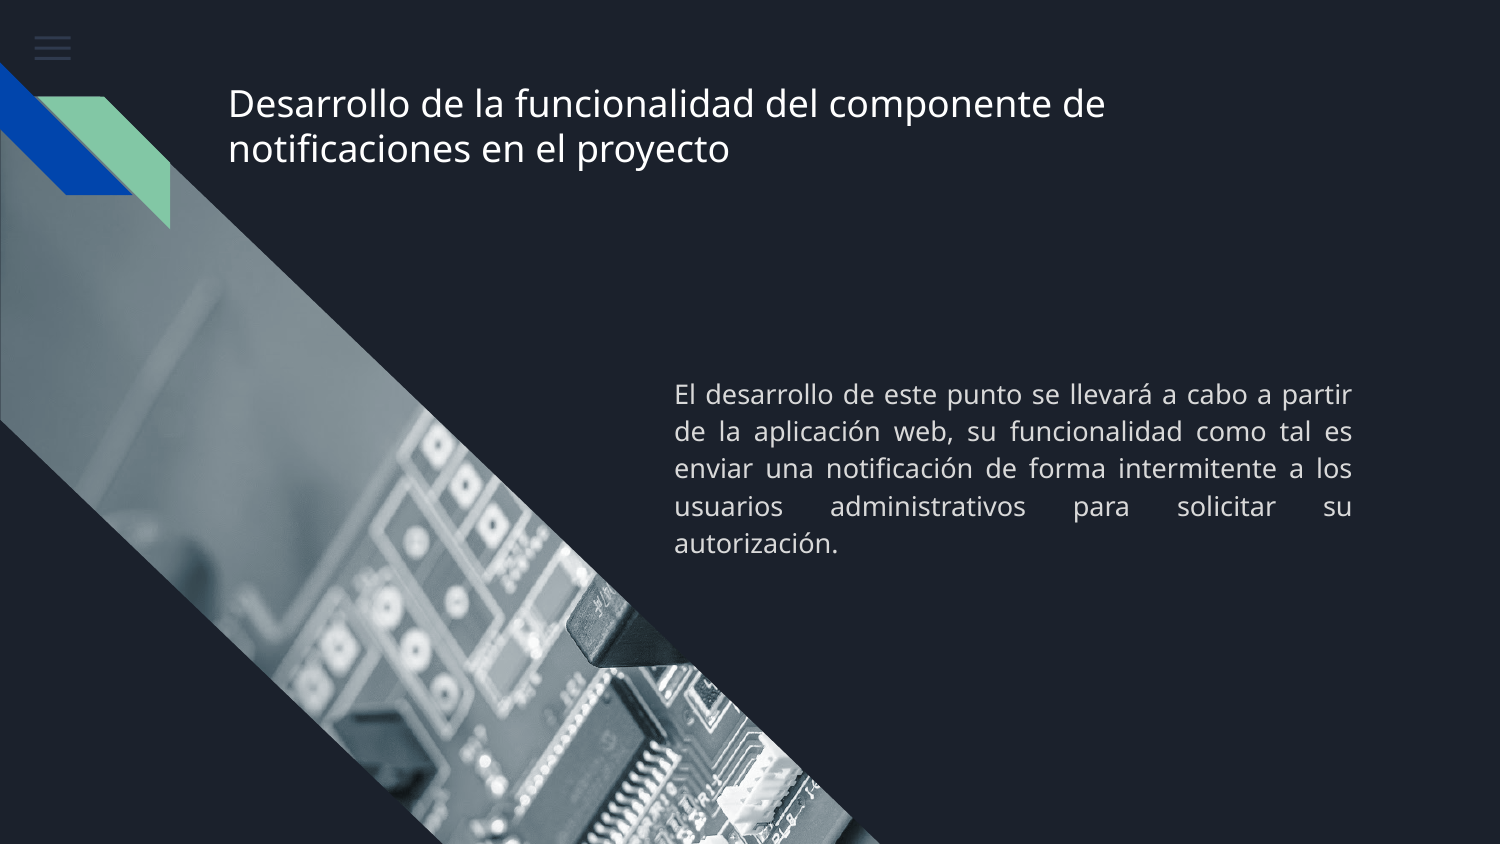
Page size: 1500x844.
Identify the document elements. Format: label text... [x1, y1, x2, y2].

title Desarrollo de la funcionalidad del componente de notificaciones en el proyecto [212, 64, 1368, 215]
list El desarrollo de este punto se llevará a cabo a partir de la aplicación web, su funcionalidad como tal es enviar una notificación de forma intermitente a los usuarios administrativos para solicitar su autorización. [659, 357, 1368, 647]
picture [0, 97, 880, 844]
